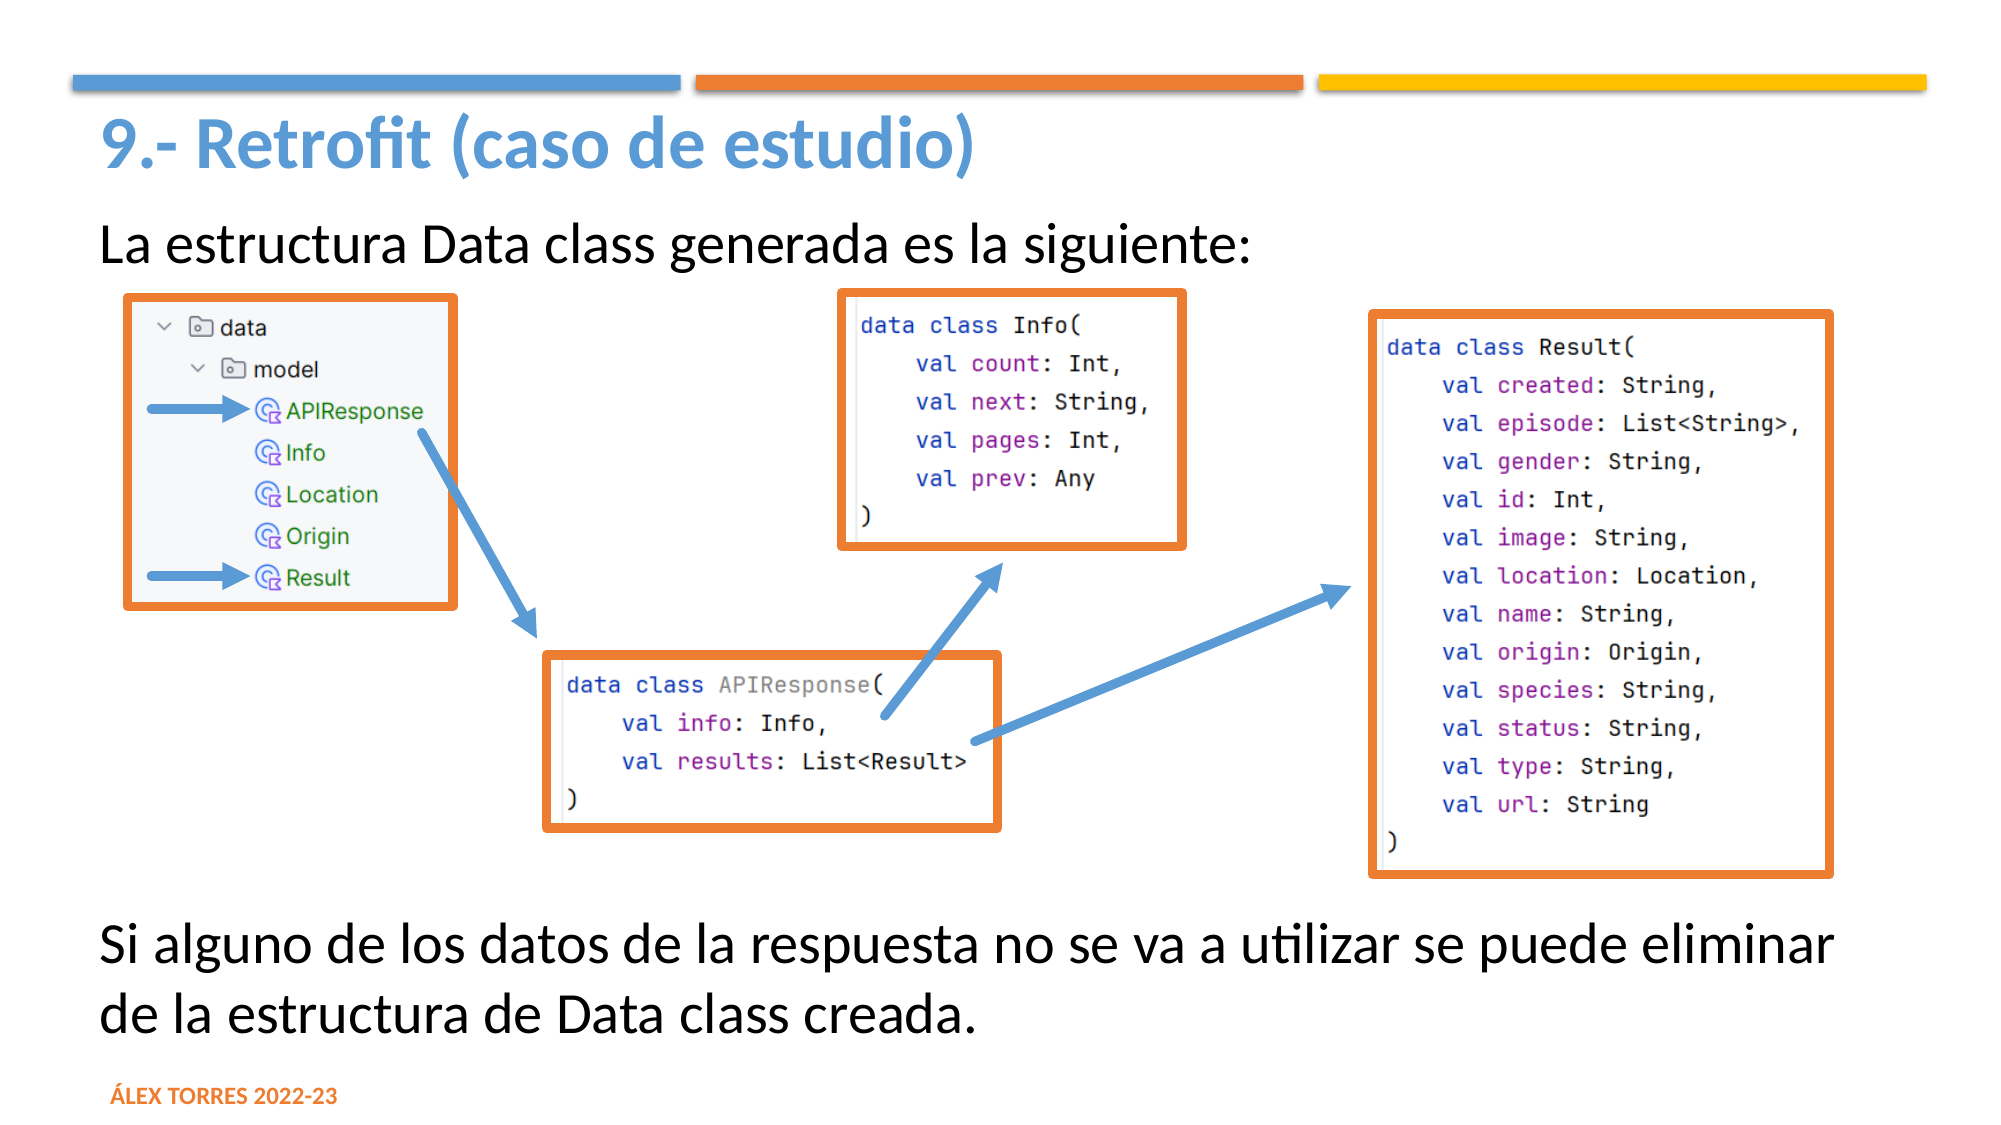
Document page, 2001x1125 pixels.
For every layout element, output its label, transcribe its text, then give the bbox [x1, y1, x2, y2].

picture [131, 301, 449, 603]
text_box 9.- Retrofit (caso de estudio) [85, 78, 1915, 188]
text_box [884, 561, 1004, 717]
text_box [974, 585, 1352, 743]
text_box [421, 432, 538, 640]
picture [1376, 318, 1826, 871]
text_box La estructura Data class generada es la siguiente: Si alguno de los datos de la respuesta no se va a utilizar se puede eliminar de la estructura de Data class creada. [85, 190, 1915, 1074]
picture [550, 659, 994, 824]
picture [845, 296, 1178, 542]
